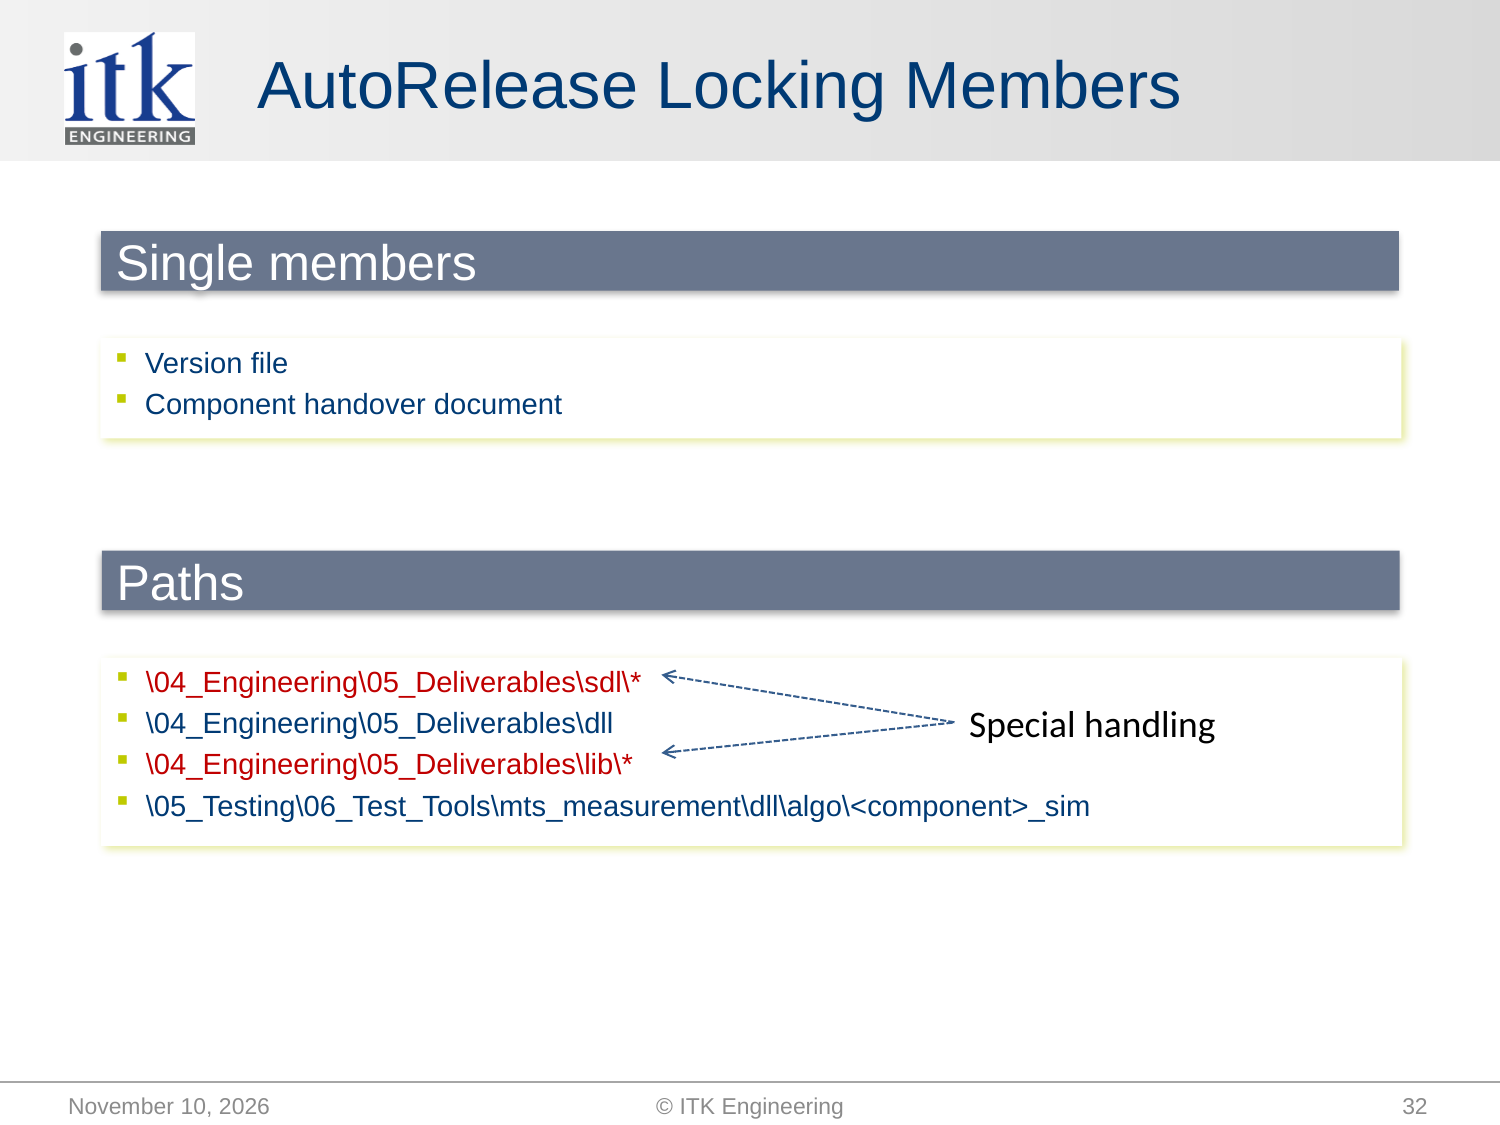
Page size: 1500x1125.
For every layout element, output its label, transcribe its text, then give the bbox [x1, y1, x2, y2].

text_box Single members [101, 231, 1399, 291]
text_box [661, 674, 953, 722]
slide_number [53, 1075, 404, 1125]
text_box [661, 722, 953, 754]
text_box \04_Engineering\05_Deliverables\sdl\* \04_Engineering\05_Deliverables\dll \04_Engineering\05_Deliverables\lib\* \05_Testing\06_Test_Tools\mts_measurement\dll\algo\<component>_sim [101, 657, 1403, 846]
footer © ITK Engineering [512, 1075, 988, 1125]
text_box Special handling [985, 692, 1231, 753]
slide_number 32 [1092, 1075, 1443, 1125]
text_box Version file Component handover document [100, 338, 1402, 439]
text_box Paths [101, 550, 1400, 611]
picture [64, 32, 195, 145]
title AutoRelease Locking Members [242, 18, 1447, 145]
